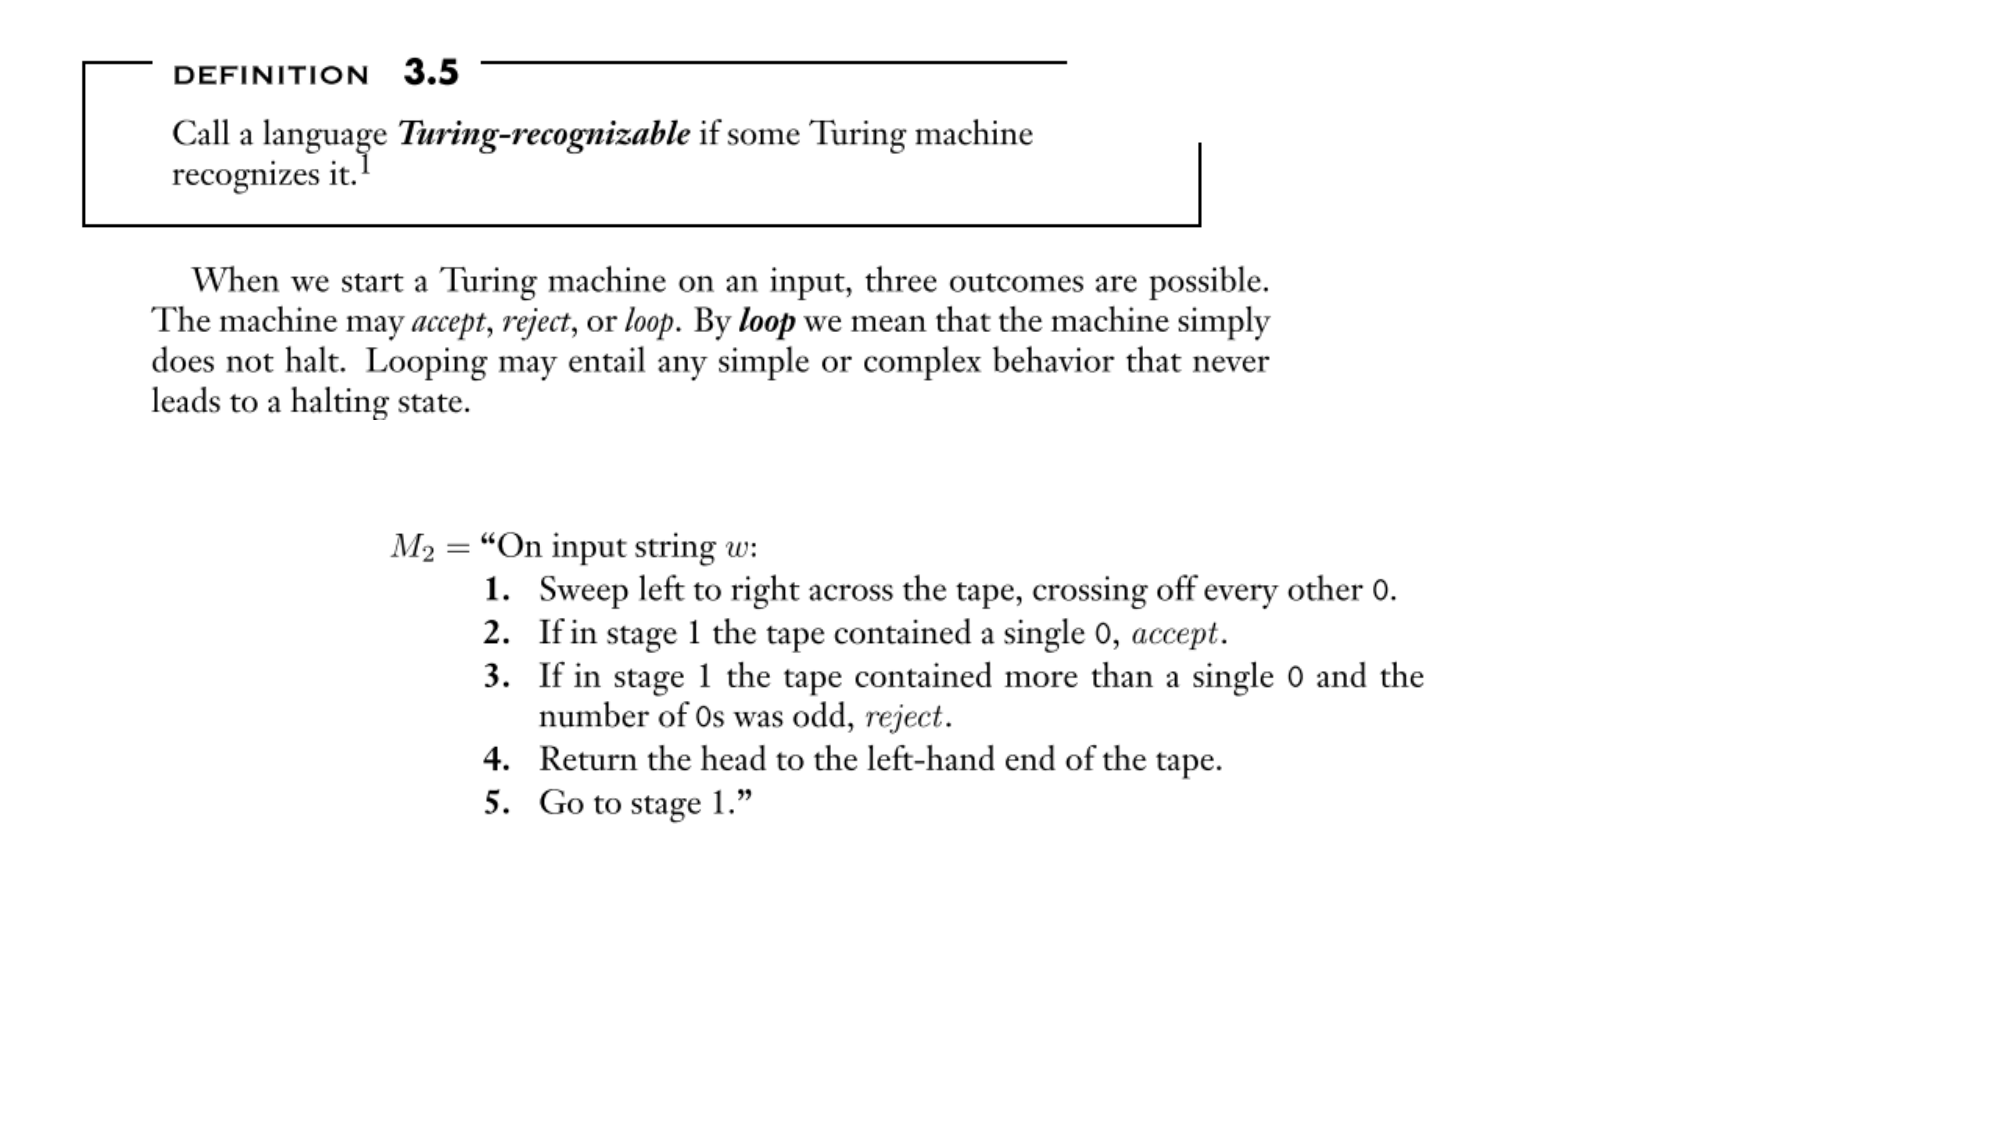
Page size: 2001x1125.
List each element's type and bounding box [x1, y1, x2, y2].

picture [270, 522, 1458, 889]
picture [33, 32, 1316, 420]
